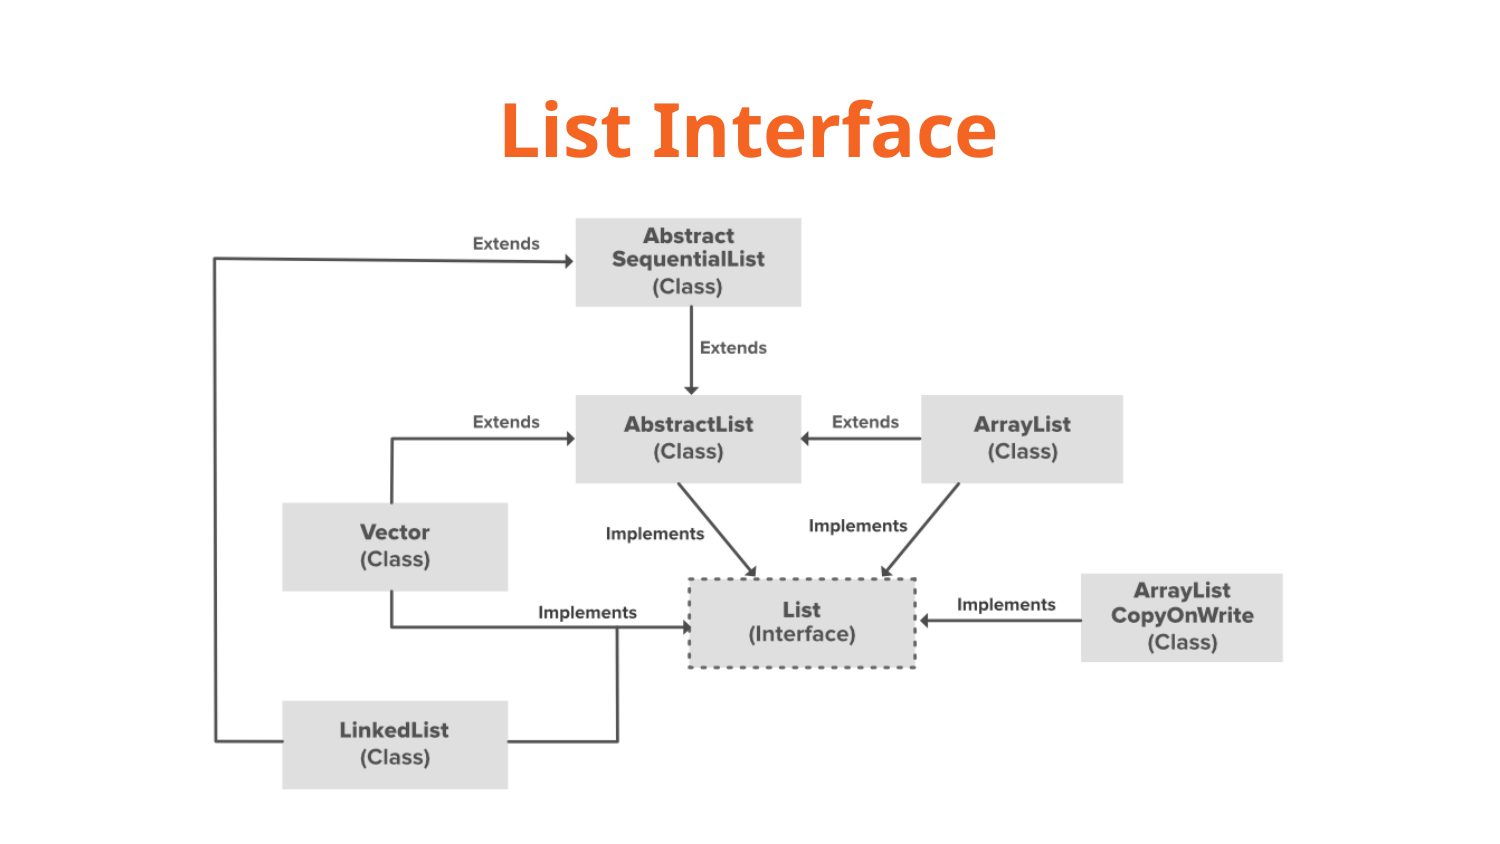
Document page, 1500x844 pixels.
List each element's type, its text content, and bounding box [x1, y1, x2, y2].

title List Interface [49, 67, 1448, 173]
picture [150, 183, 1347, 834]
